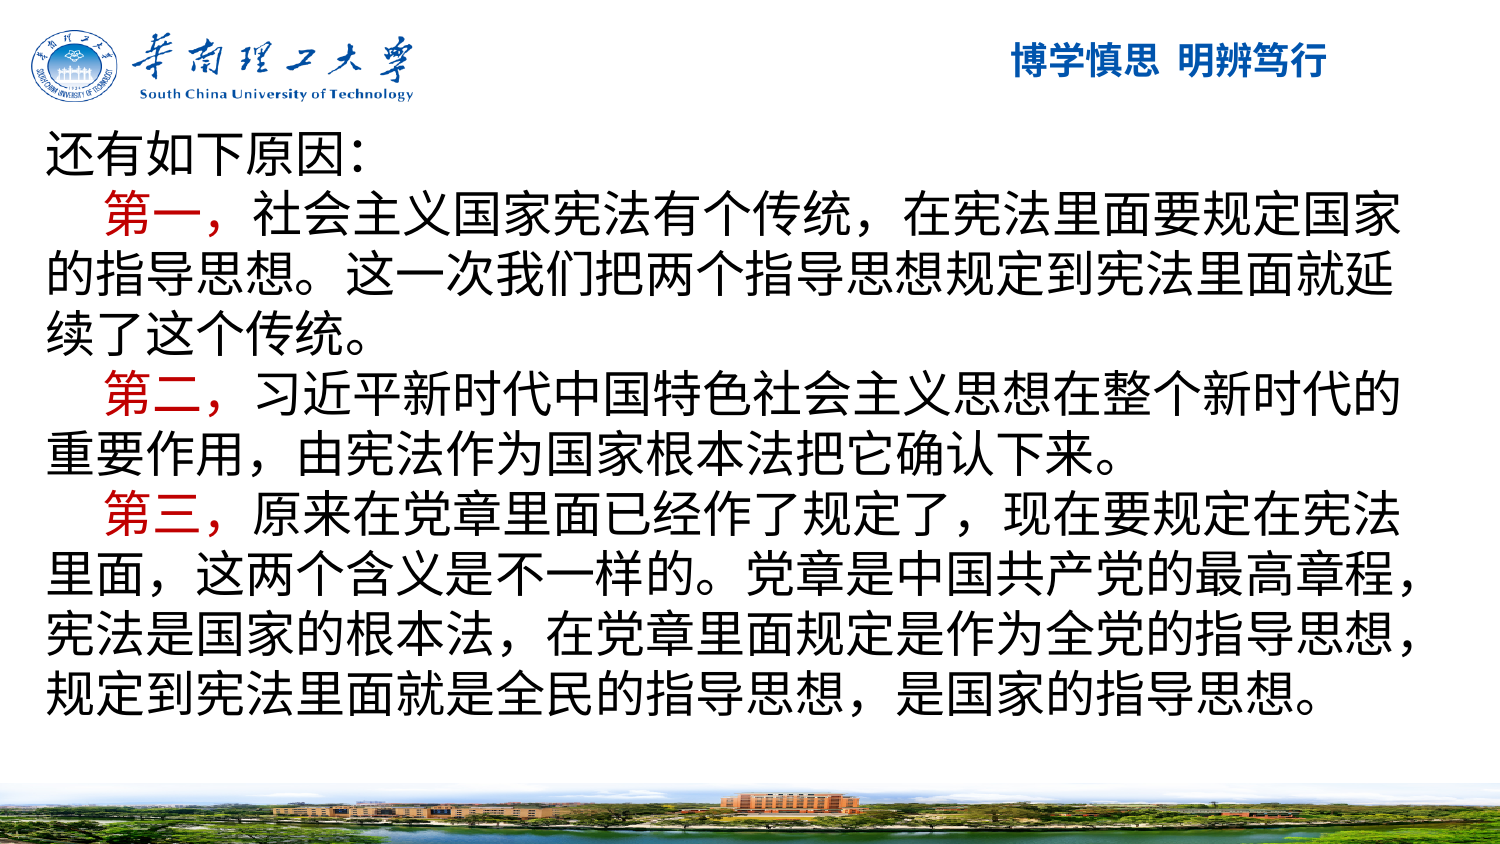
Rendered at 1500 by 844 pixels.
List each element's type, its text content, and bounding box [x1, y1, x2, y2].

text_box 还有如下原因： 第一，社会主义国家宪法有个传统，在宪法里面要规定国家的指导思想。这一次我们把两个指导思想规定到宪法里面就延续了这个传统。 第二，习近平新时代中国特色社会主义思想在整个新时代的重要作用，由宪法作为国家根本法把它确认下来。 第三，原来在党章里面已经作了规定了，现在要规定在宪法里面，这两个含义是不一样的。党章是中国共产党的最高章程，宪法是国家的根本法，在党章里面规定是作为全党的指导思想，规定到宪法里面就是全民的指导思想，是国家的指导思想。 [30, 114, 1458, 782]
text_box 博学慎思 明辨笃行 [997, 30, 1373, 89]
picture [0, 783, 1500, 844]
picture [30, 30, 413, 103]
